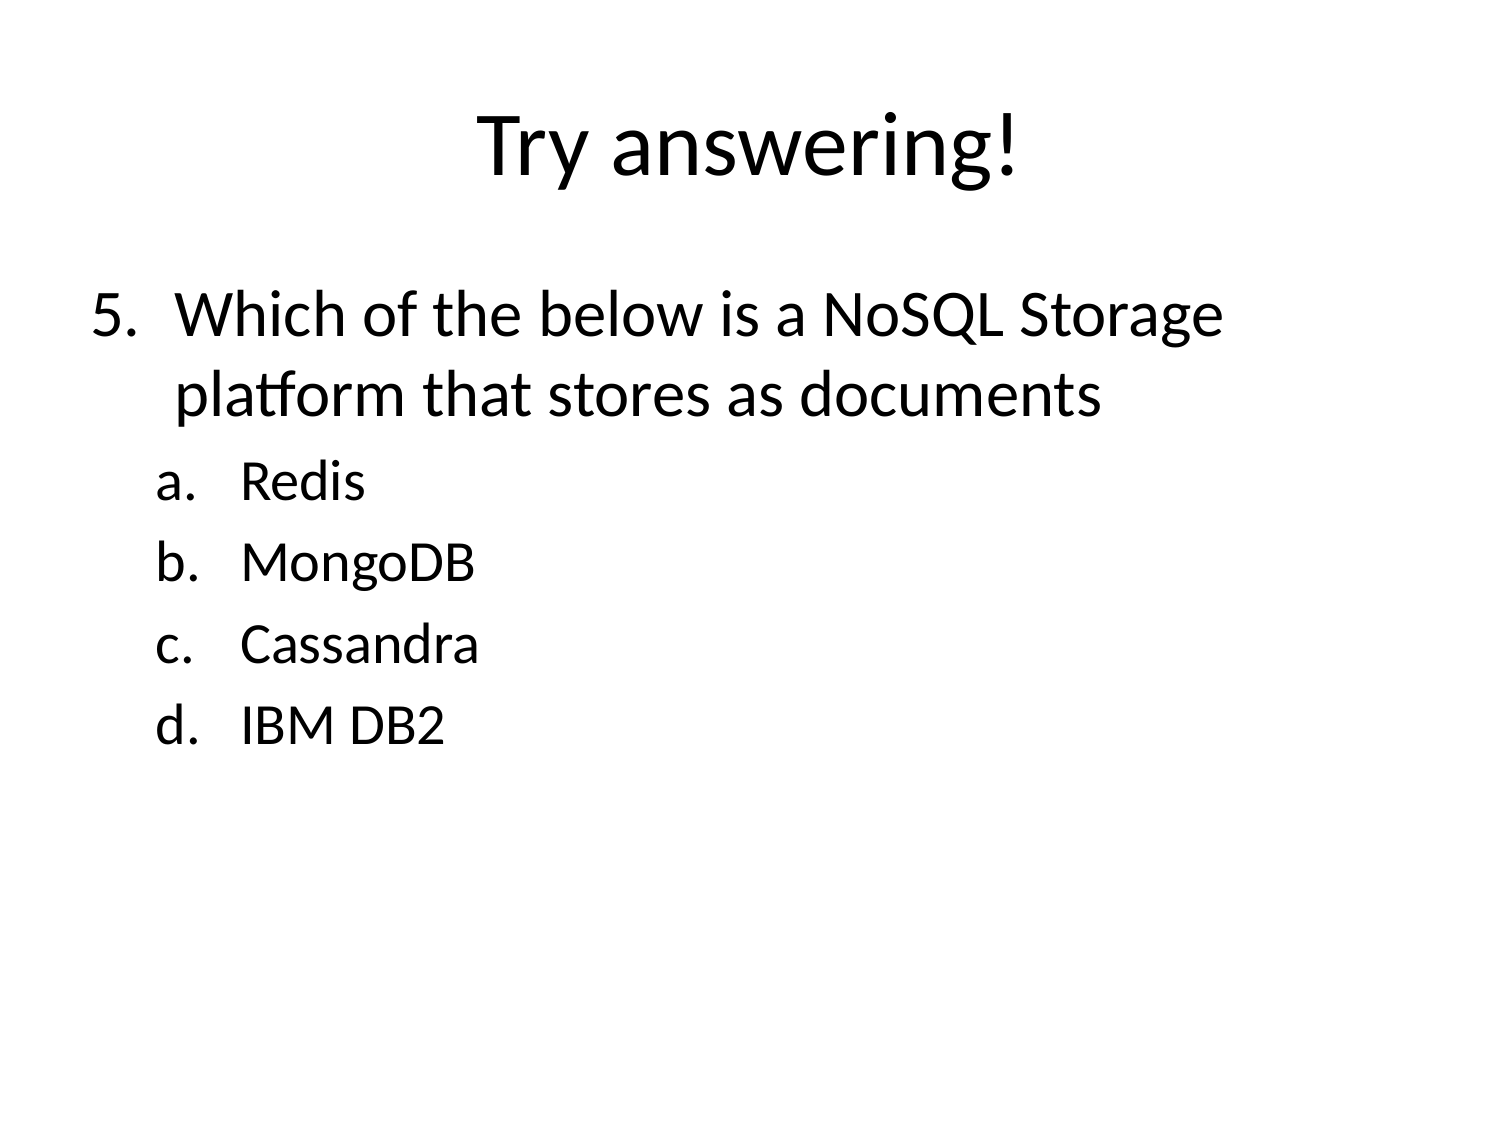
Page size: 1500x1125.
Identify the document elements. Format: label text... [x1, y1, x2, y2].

list Which of the below is a NoSQL Storage platform that stores as documents Redis MongoDB Cassandra IBM DB2 [75, 262, 1425, 1005]
title Try answering! [75, 45, 1425, 233]
